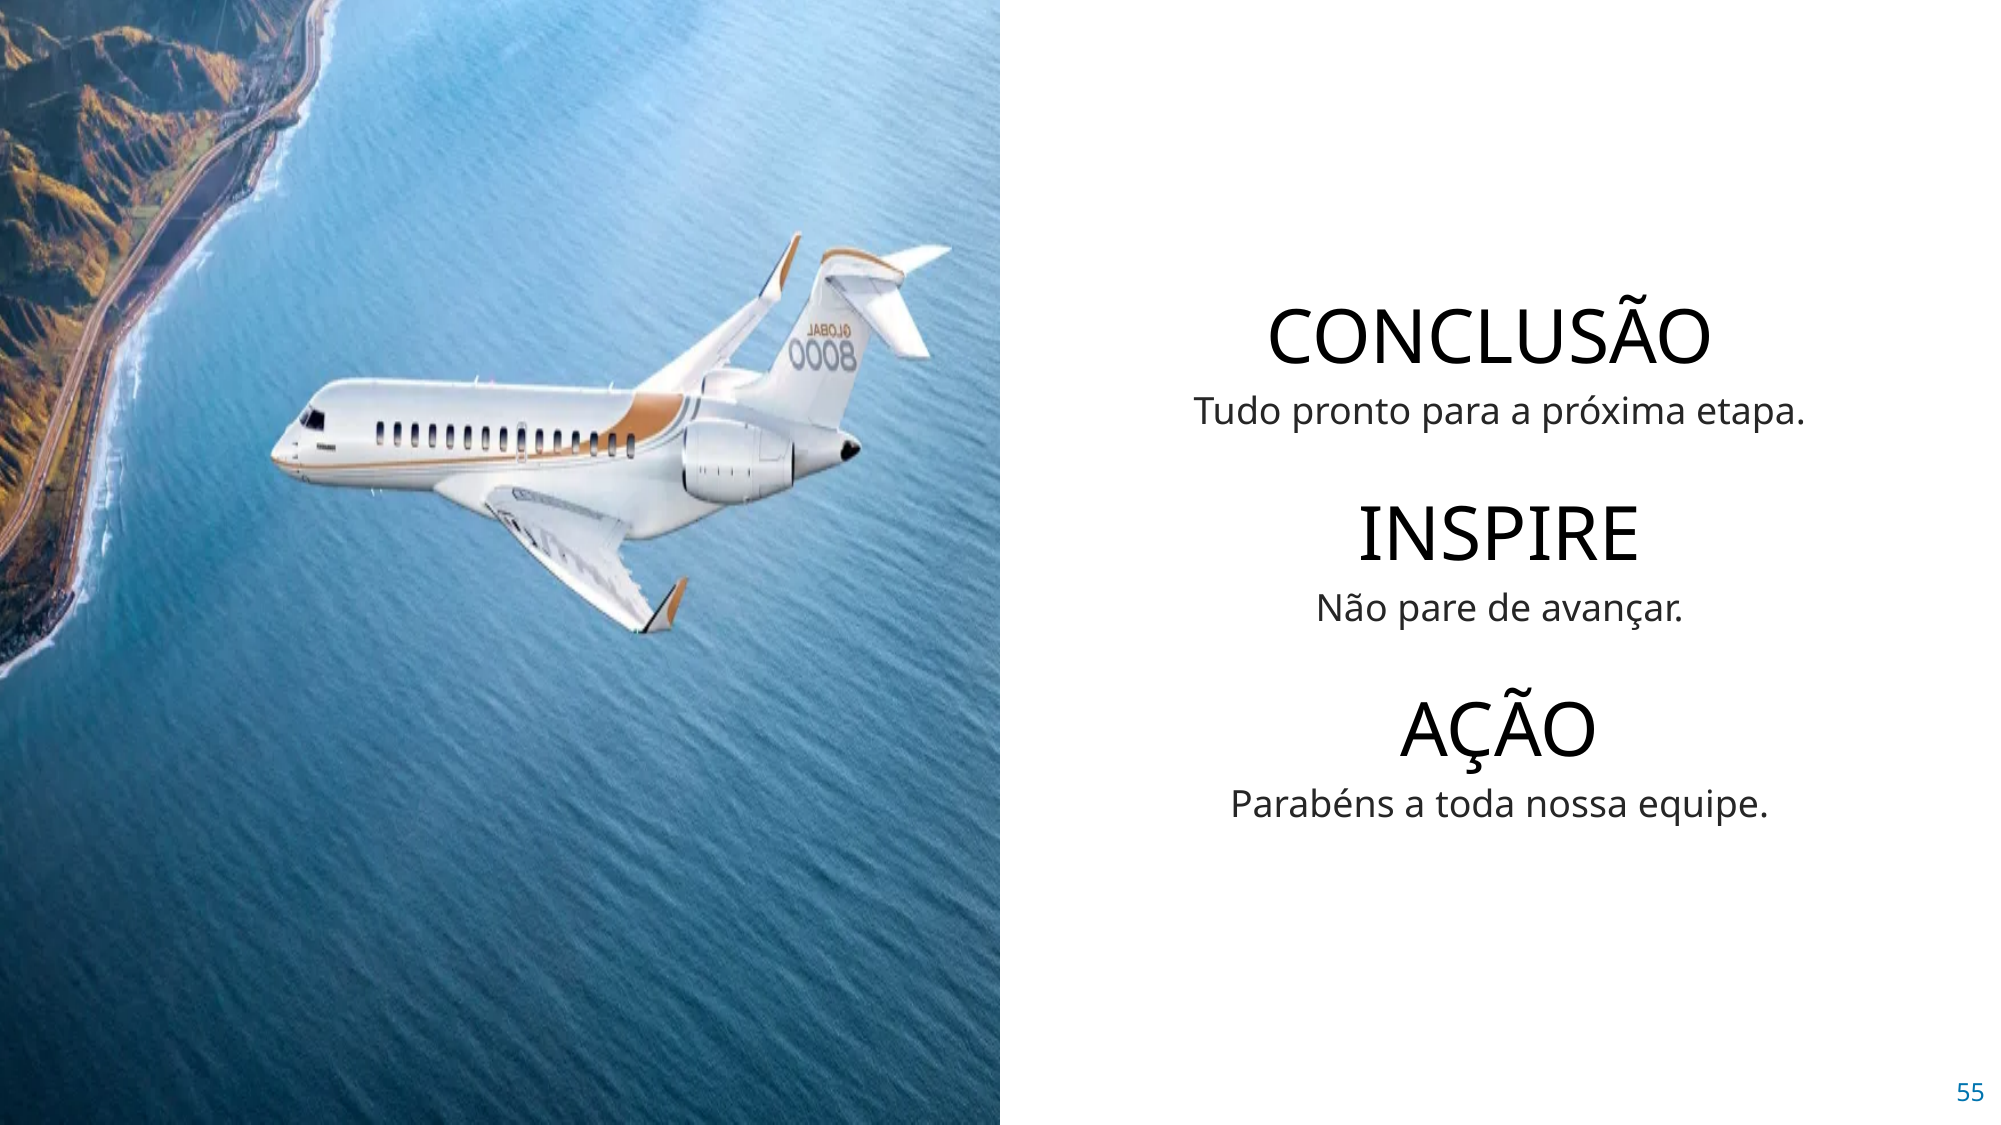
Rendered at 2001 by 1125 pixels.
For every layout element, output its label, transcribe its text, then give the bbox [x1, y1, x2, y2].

list CONCLUSÃO Tudo pronto para a próxima etapa. INSPIRE Não pare de avançar. AÇÃO Parabéns a toda nossa equipe. [1000, 288, 2000, 837]
slide_number 55 [1914, 1063, 2000, 1124]
picture [0, 0, 1000, 1125]
